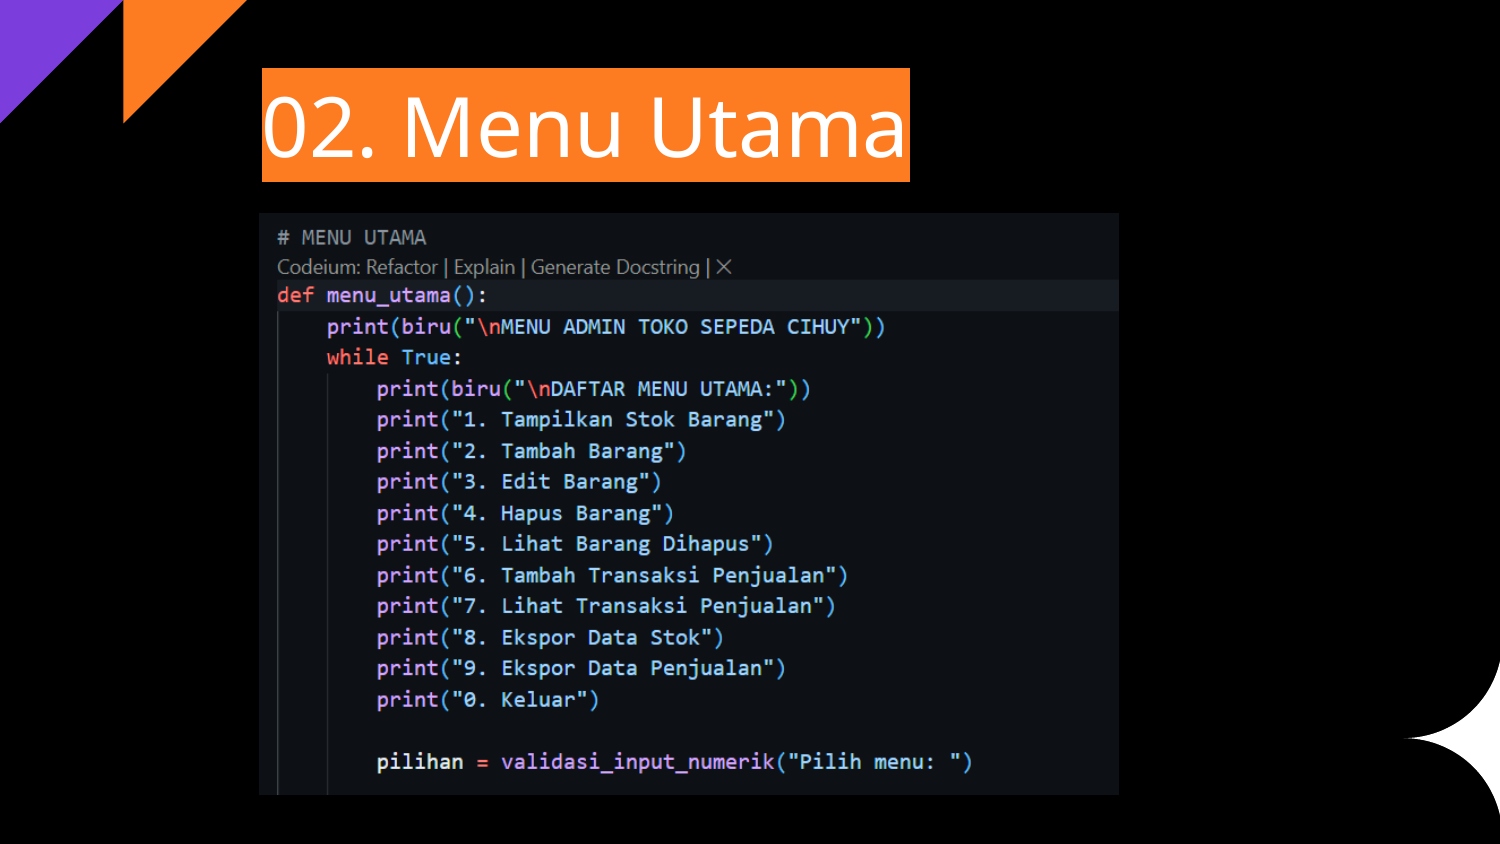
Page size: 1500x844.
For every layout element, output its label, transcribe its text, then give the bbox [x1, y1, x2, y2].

text_box 02. Menu Utama [246, 61, 1187, 186]
picture [259, 212, 1119, 796]
text_box [1403, 660, 1500, 816]
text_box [0, 0, 248, 124]
